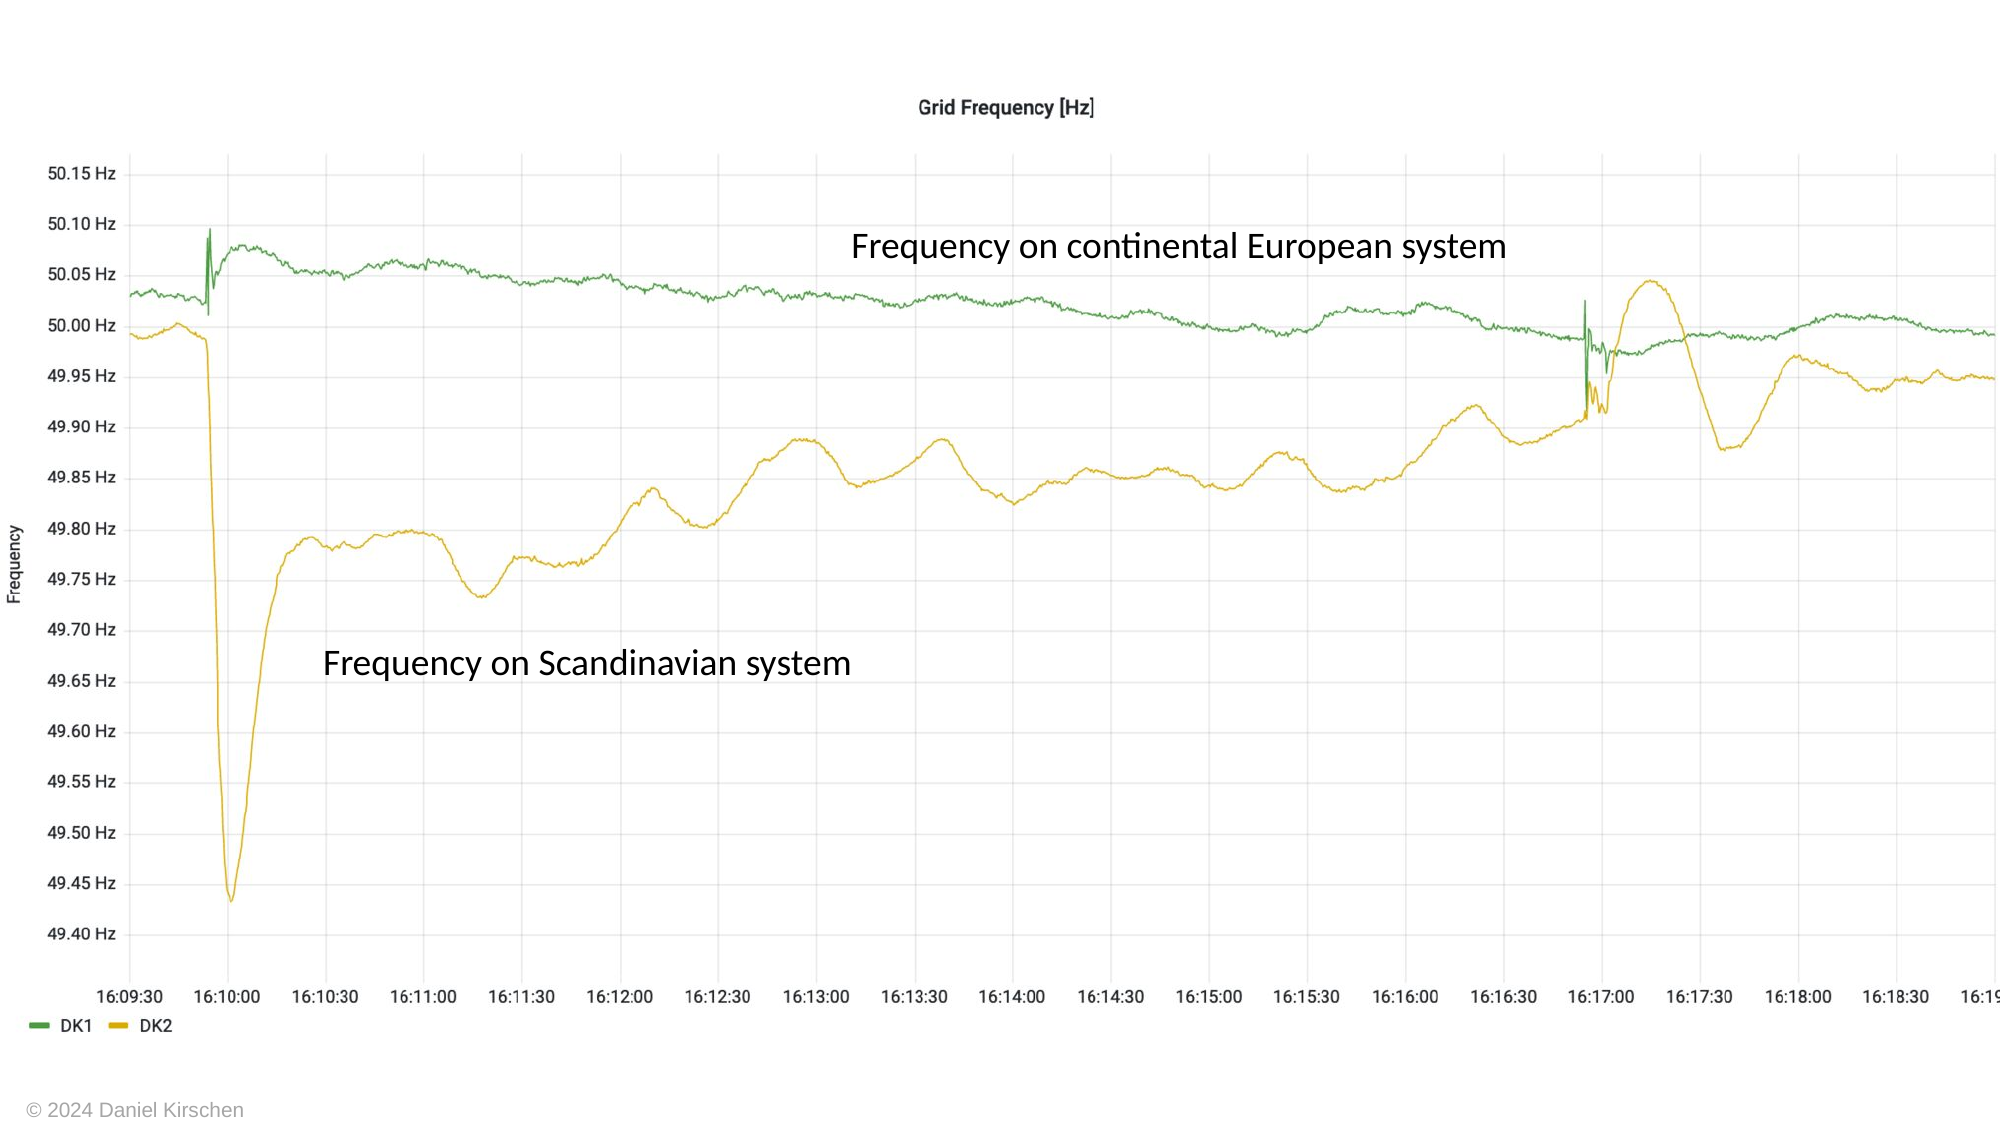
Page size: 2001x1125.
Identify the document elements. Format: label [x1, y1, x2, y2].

picture [0, 88, 2000, 1043]
